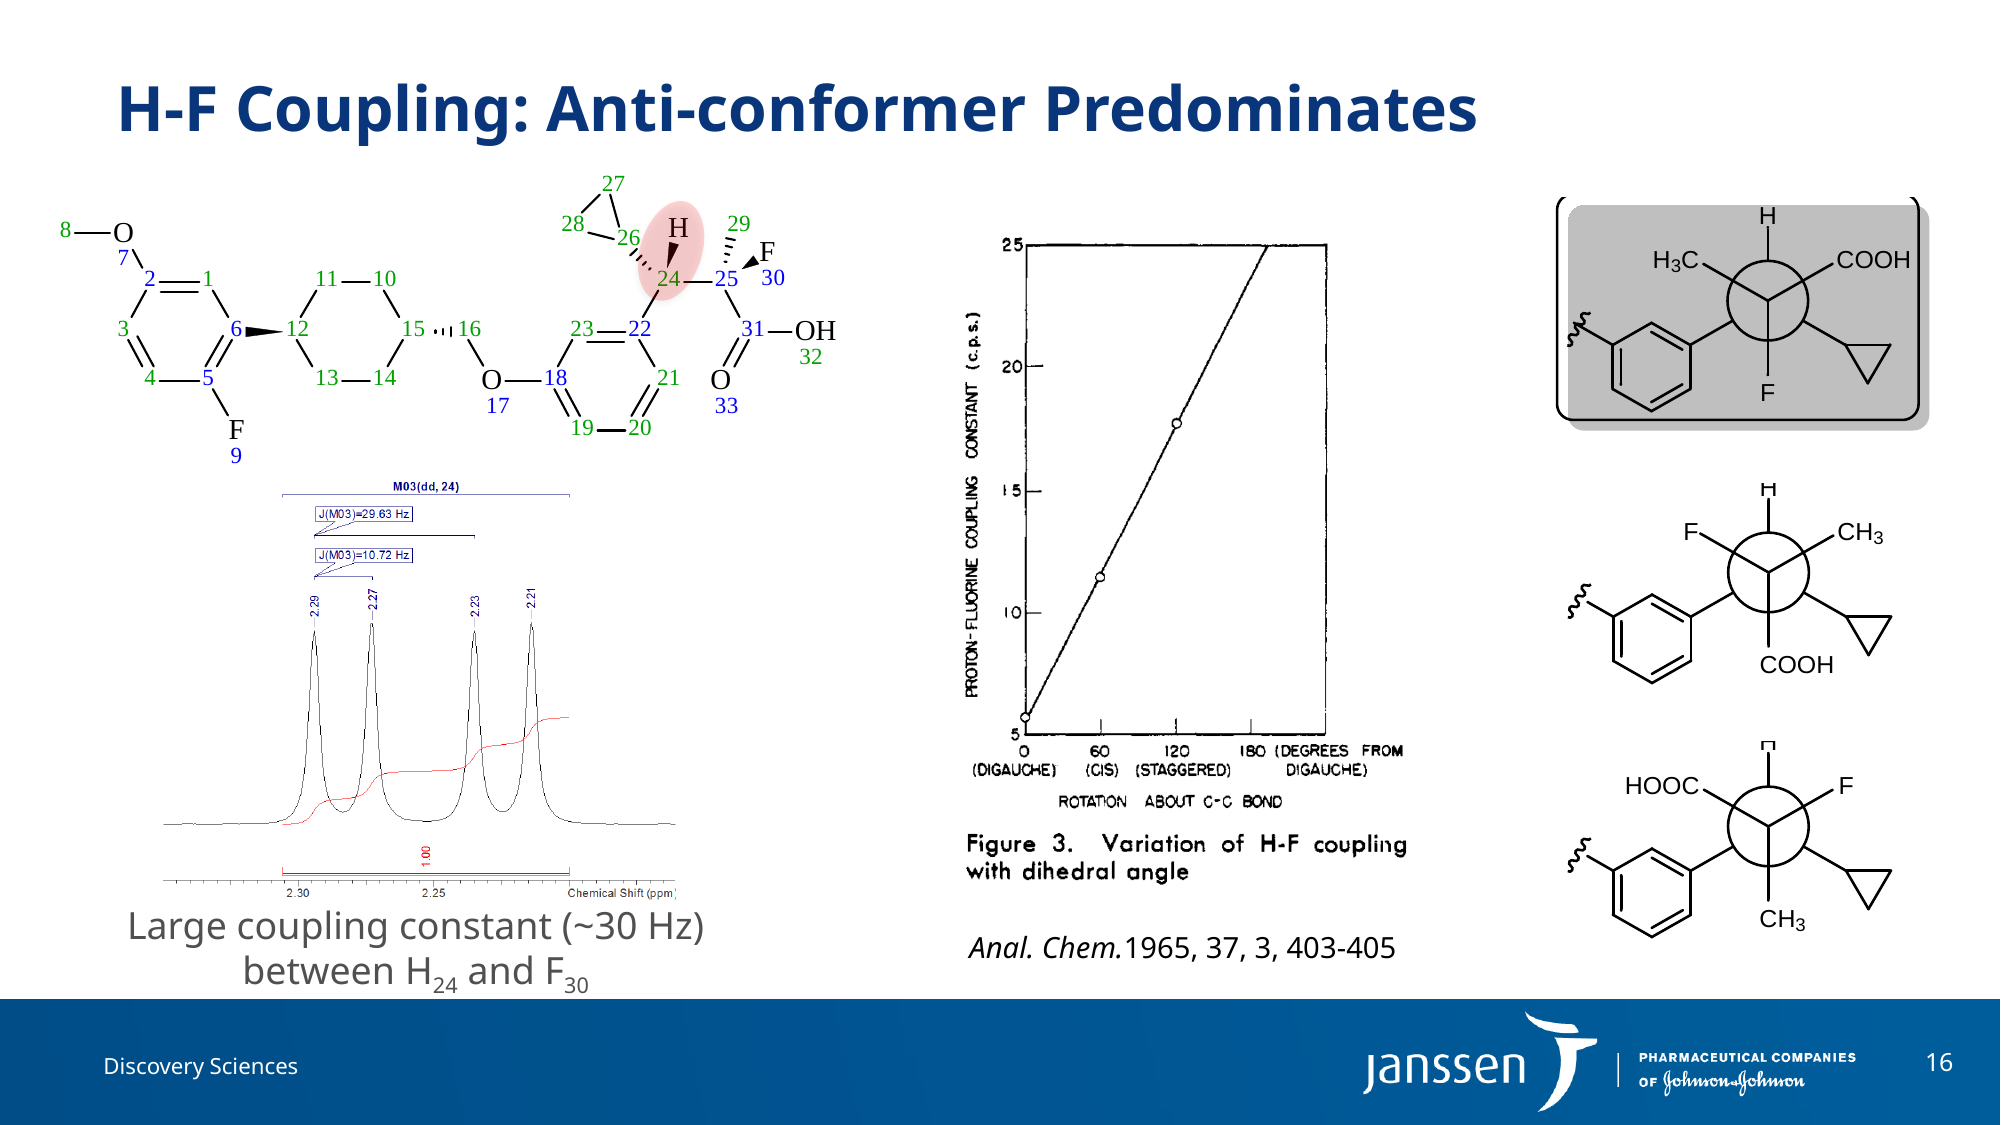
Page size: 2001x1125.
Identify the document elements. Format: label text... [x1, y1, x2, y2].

slide_number 16 [1869, 1041, 1969, 1087]
text_box Large coupling constant (~30 Hz) between H24 and F30 [66, 894, 766, 1006]
title H-F Coupling: Anti-conformer Predominates [101, 24, 1905, 188]
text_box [1552, 197, 1941, 453]
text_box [1564, 483, 1905, 709]
picture [152, 475, 680, 903]
picture [1341, 997, 1885, 1125]
picture [59, 169, 837, 469]
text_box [1564, 741, 1905, 968]
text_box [917, 231, 1449, 974]
